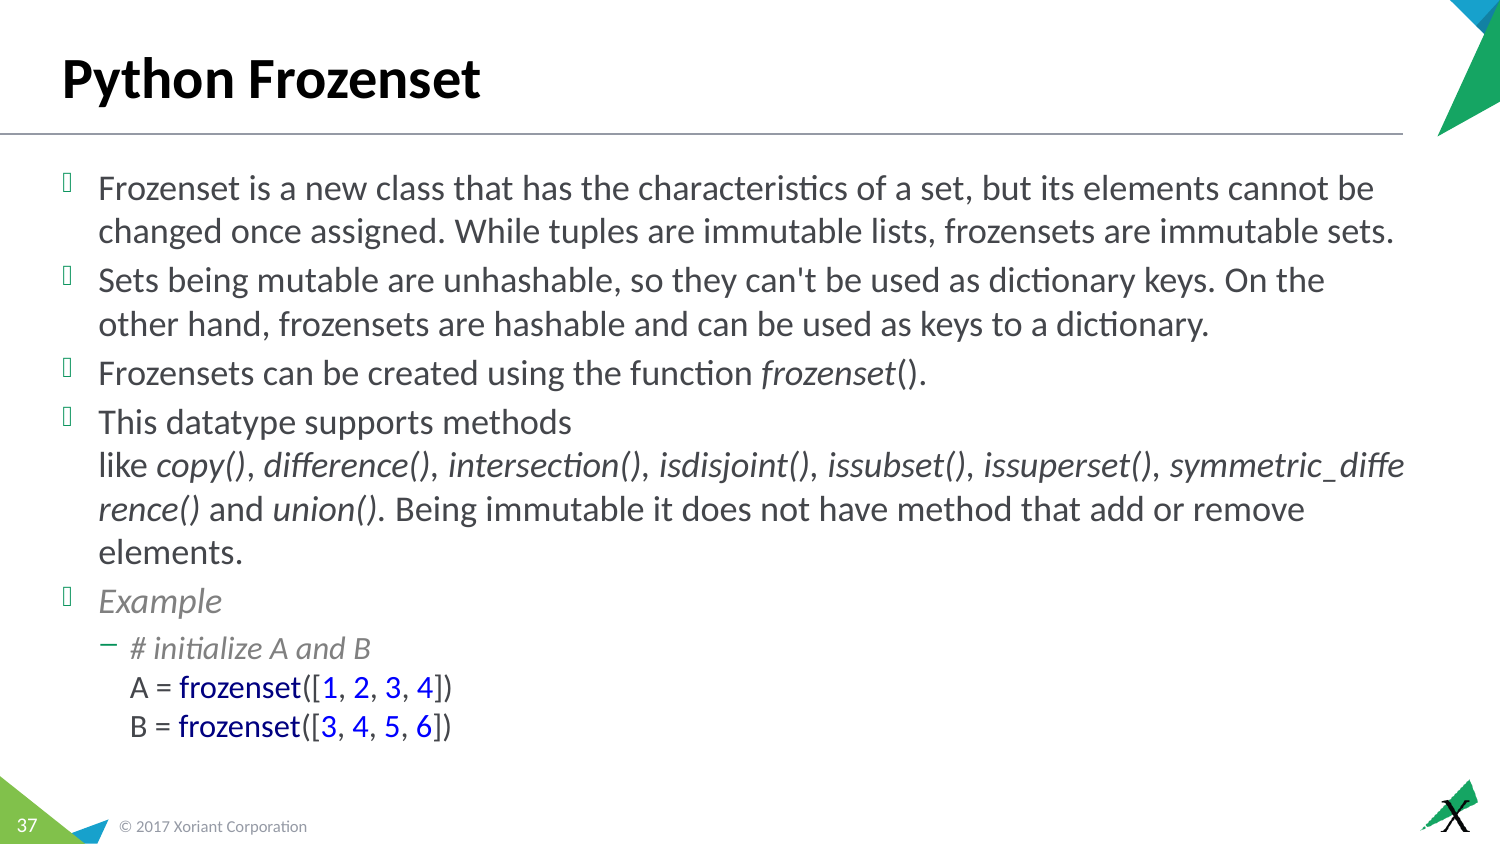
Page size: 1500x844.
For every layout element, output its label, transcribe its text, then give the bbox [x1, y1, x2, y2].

list Frozenset is a new class that has the characteristics of a set, but its elements cannot be changed once assigned. While tuples are immutable lists, frozensets are immutable sets. Sets being mutable are unhashable, so they can't be used as dictionary keys. On the other hand, frozensets are hashable and can be used as keys to a dictionary. Frozensets can be created using the function frozenset(). This datatype supports methods like copy(), difference(), intersection(), isdisjoint(), issubset(), issuperset(), symmetric_difference() and union(). Being immutable it does not have method that add or remove elements. Example # initialize A and B A = frozenset([1, 2, 3, 4]) B = frozenset([3, 4, 5, 6]) [47, 156, 1423, 797]
title Python Frozenset [47, 9, 1398, 118]
picture [1420, 779, 1478, 832]
